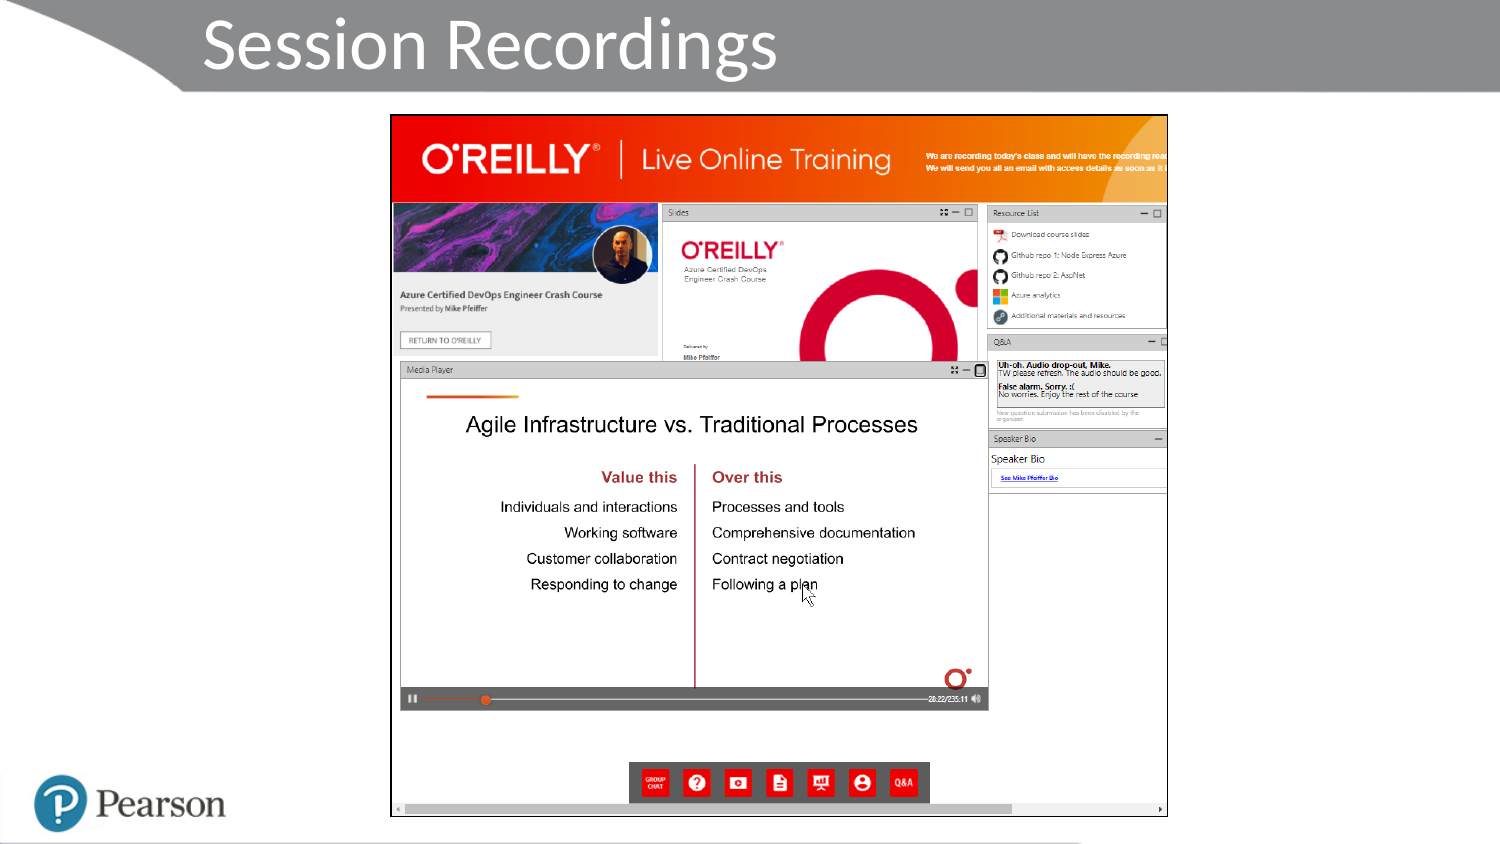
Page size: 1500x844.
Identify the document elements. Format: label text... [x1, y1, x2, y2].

title Session Recordings [187, 0, 1426, 79]
picture [0, 0, 1500, 844]
